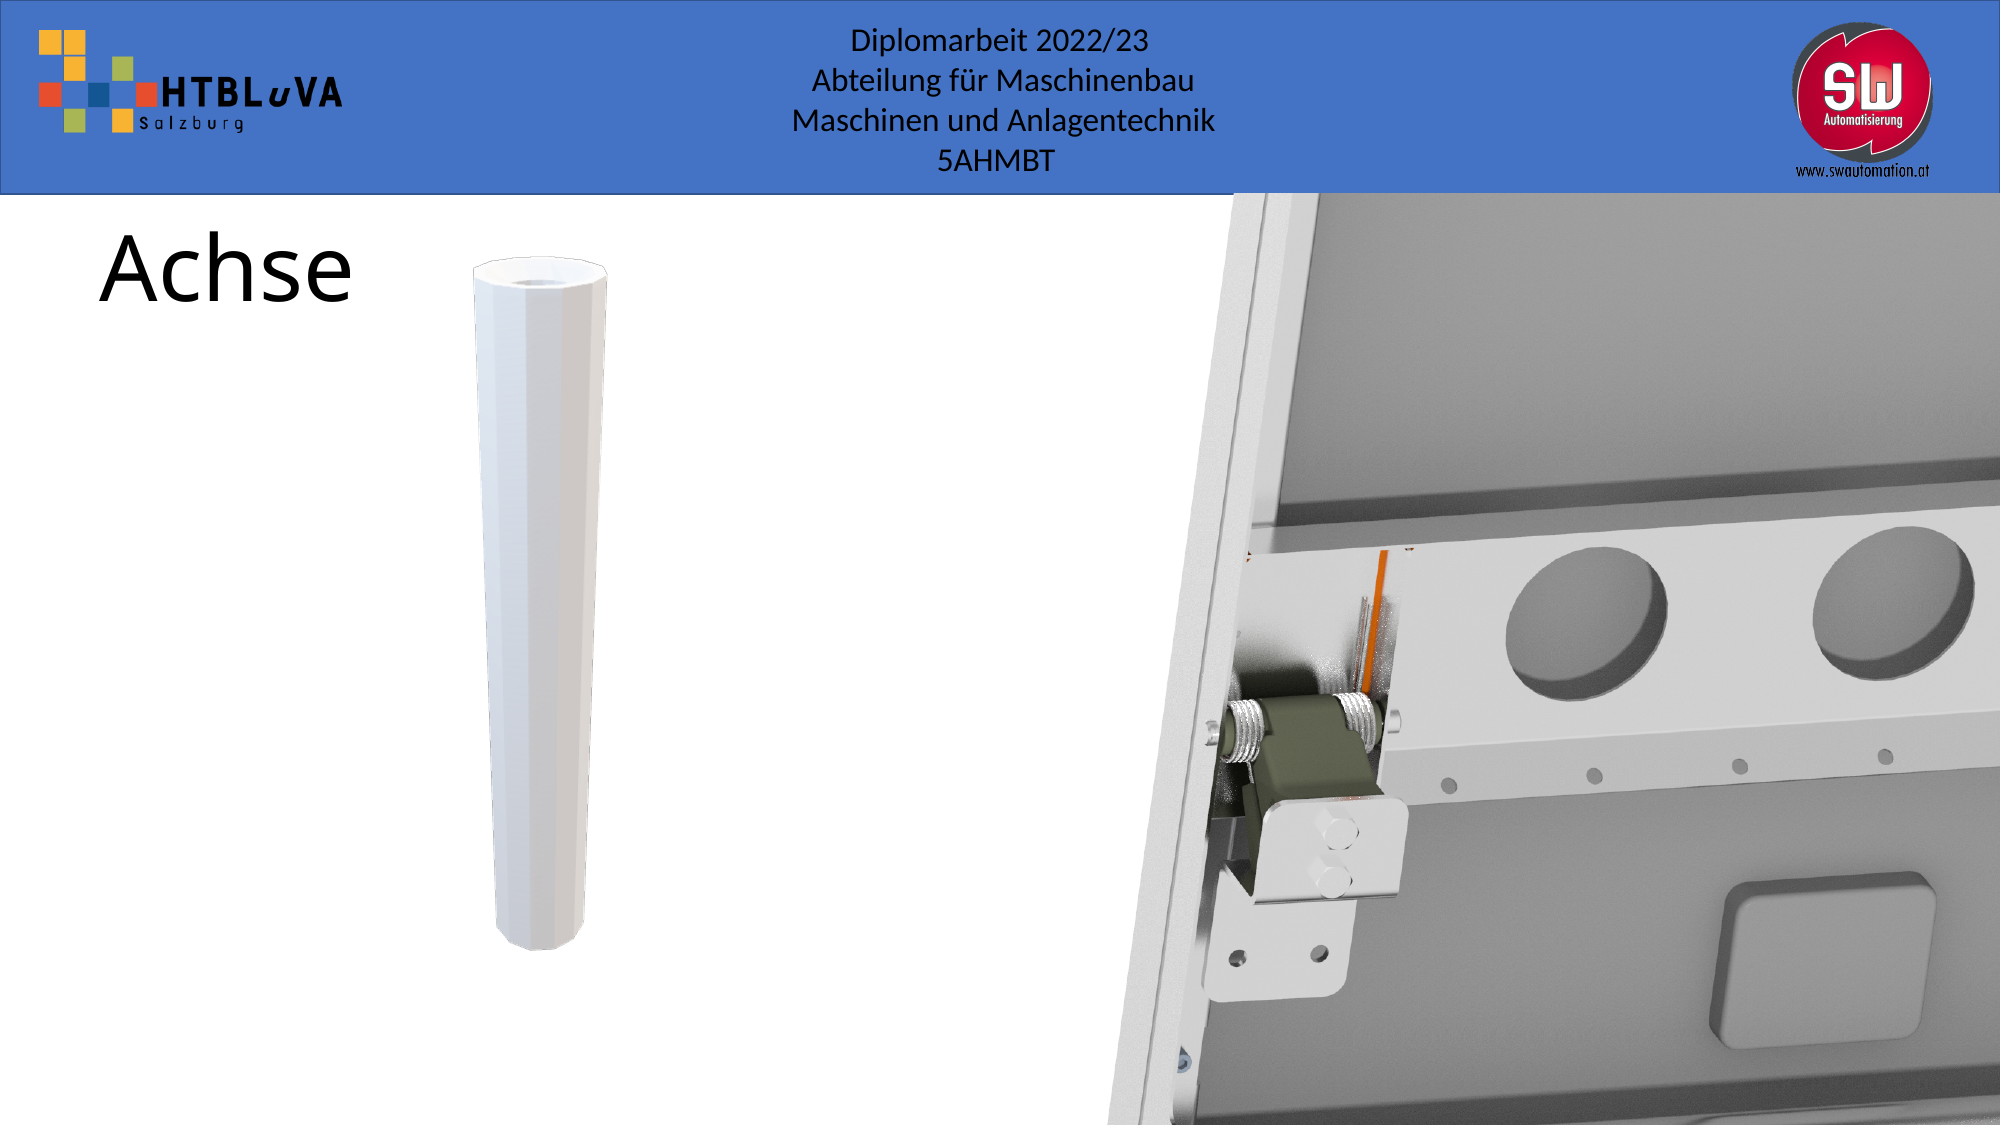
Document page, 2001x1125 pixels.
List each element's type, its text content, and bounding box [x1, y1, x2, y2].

picture [1792, 22, 1933, 177]
picture [462, 193, 2000, 1125]
picture [39, 30, 342, 133]
text_box [0, 0, 2000, 195]
title Achse [85, 195, 572, 381]
text_box Diplomarbeit 2022/23 Abteilung für Maschinenbau Maschinen und Anlagentechnik 5AHMBT [756, 11, 1243, 186]
